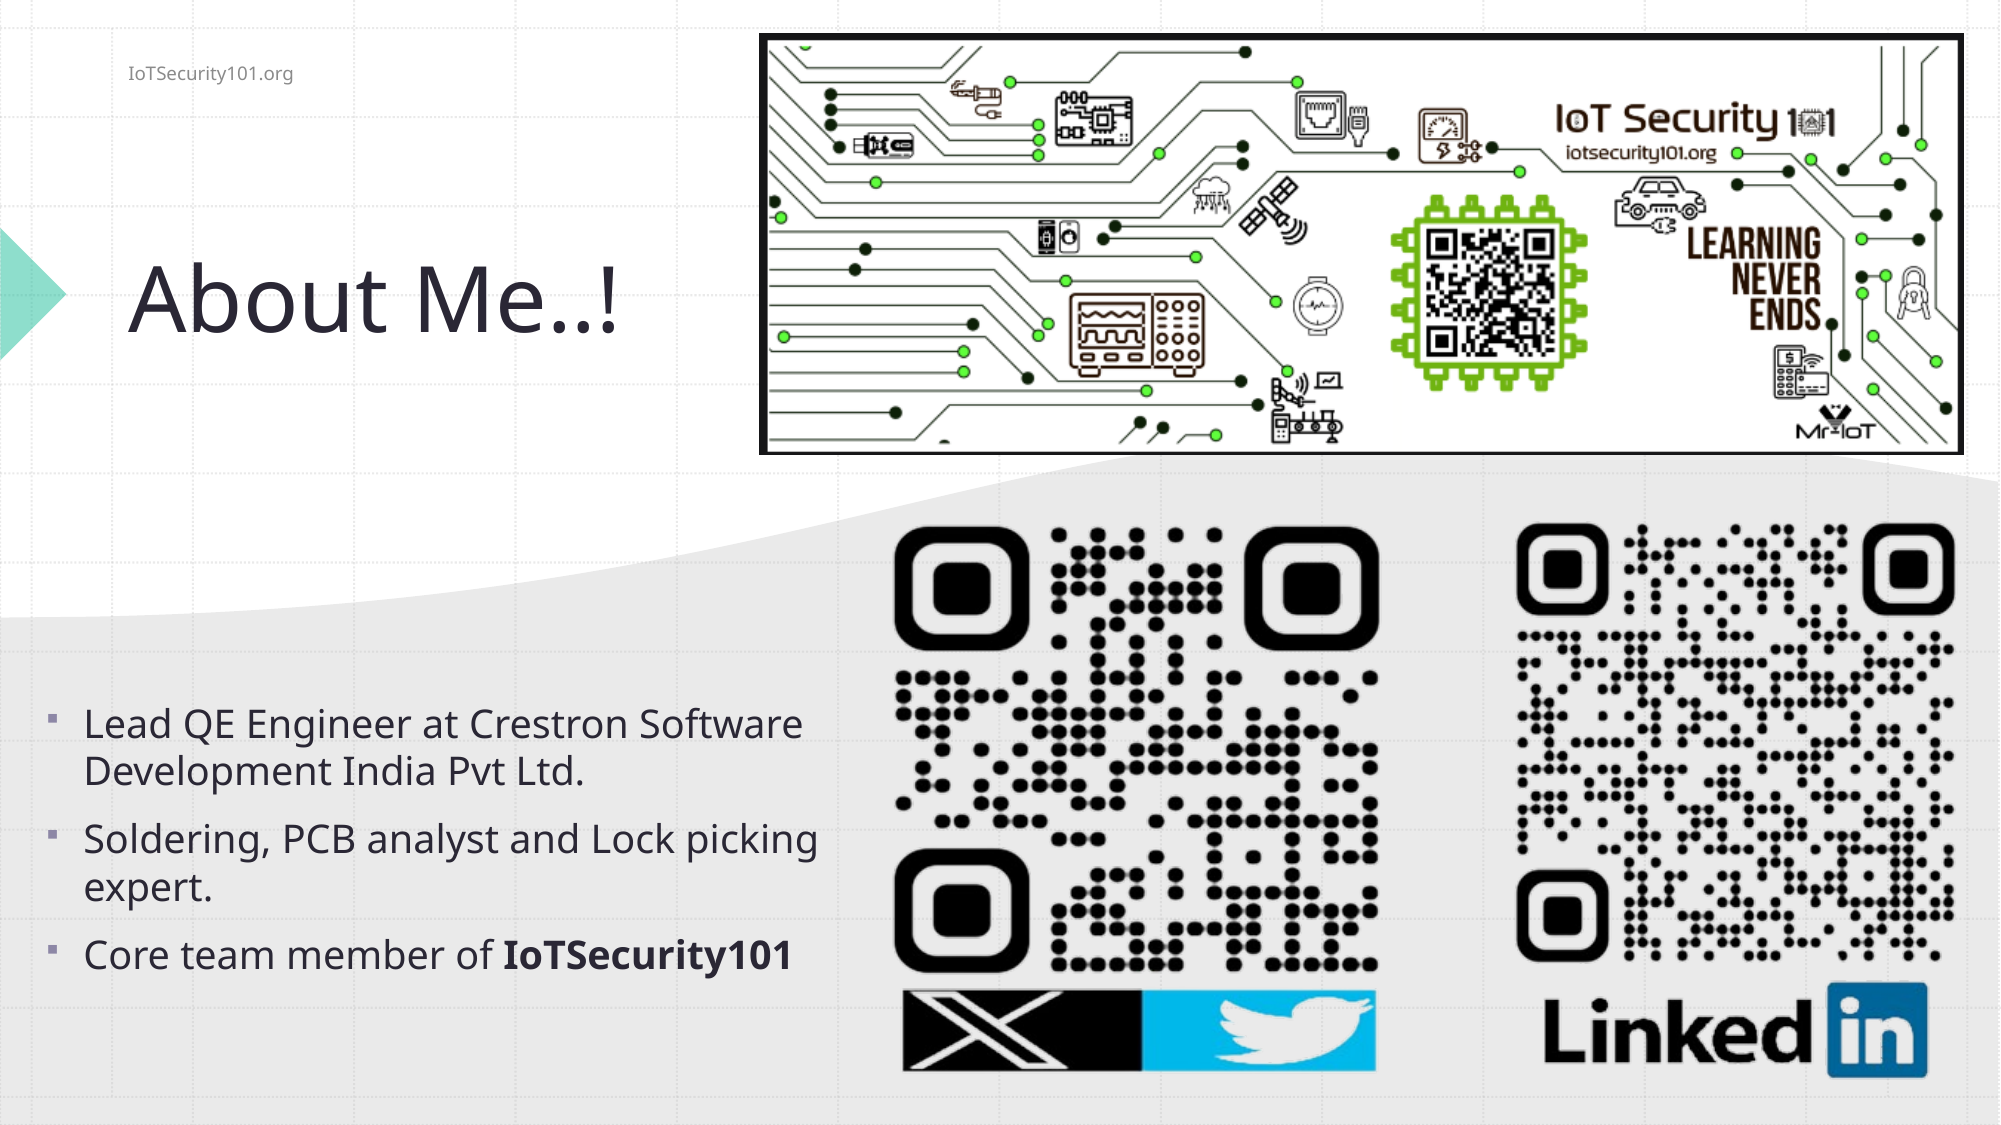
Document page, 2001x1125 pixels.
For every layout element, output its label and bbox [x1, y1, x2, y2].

picture [887, 519, 1970, 1083]
picture [759, 33, 1964, 455]
text_box [0, 0, 2000, 1125]
